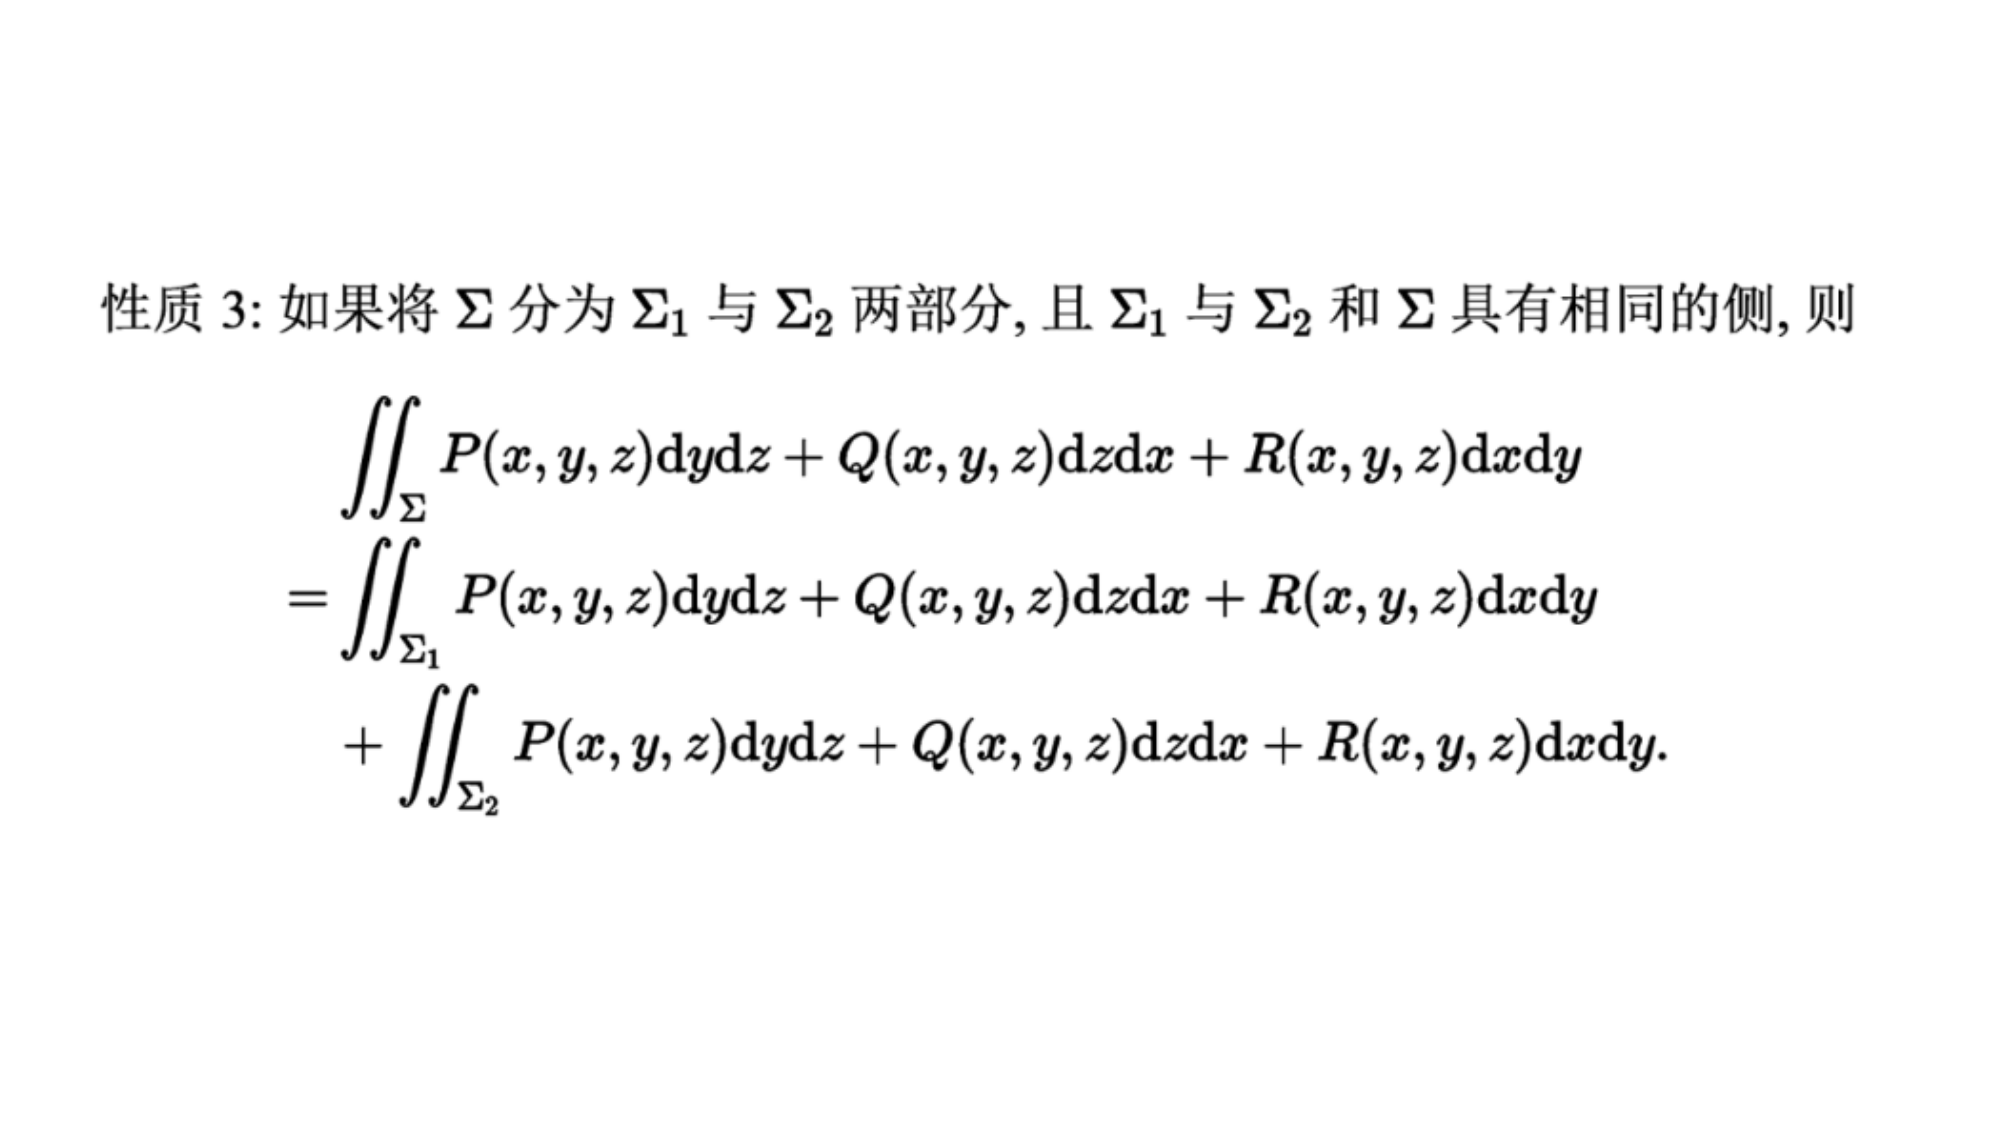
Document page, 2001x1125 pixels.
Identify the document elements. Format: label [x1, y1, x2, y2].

list [85, 238, 1900, 848]
